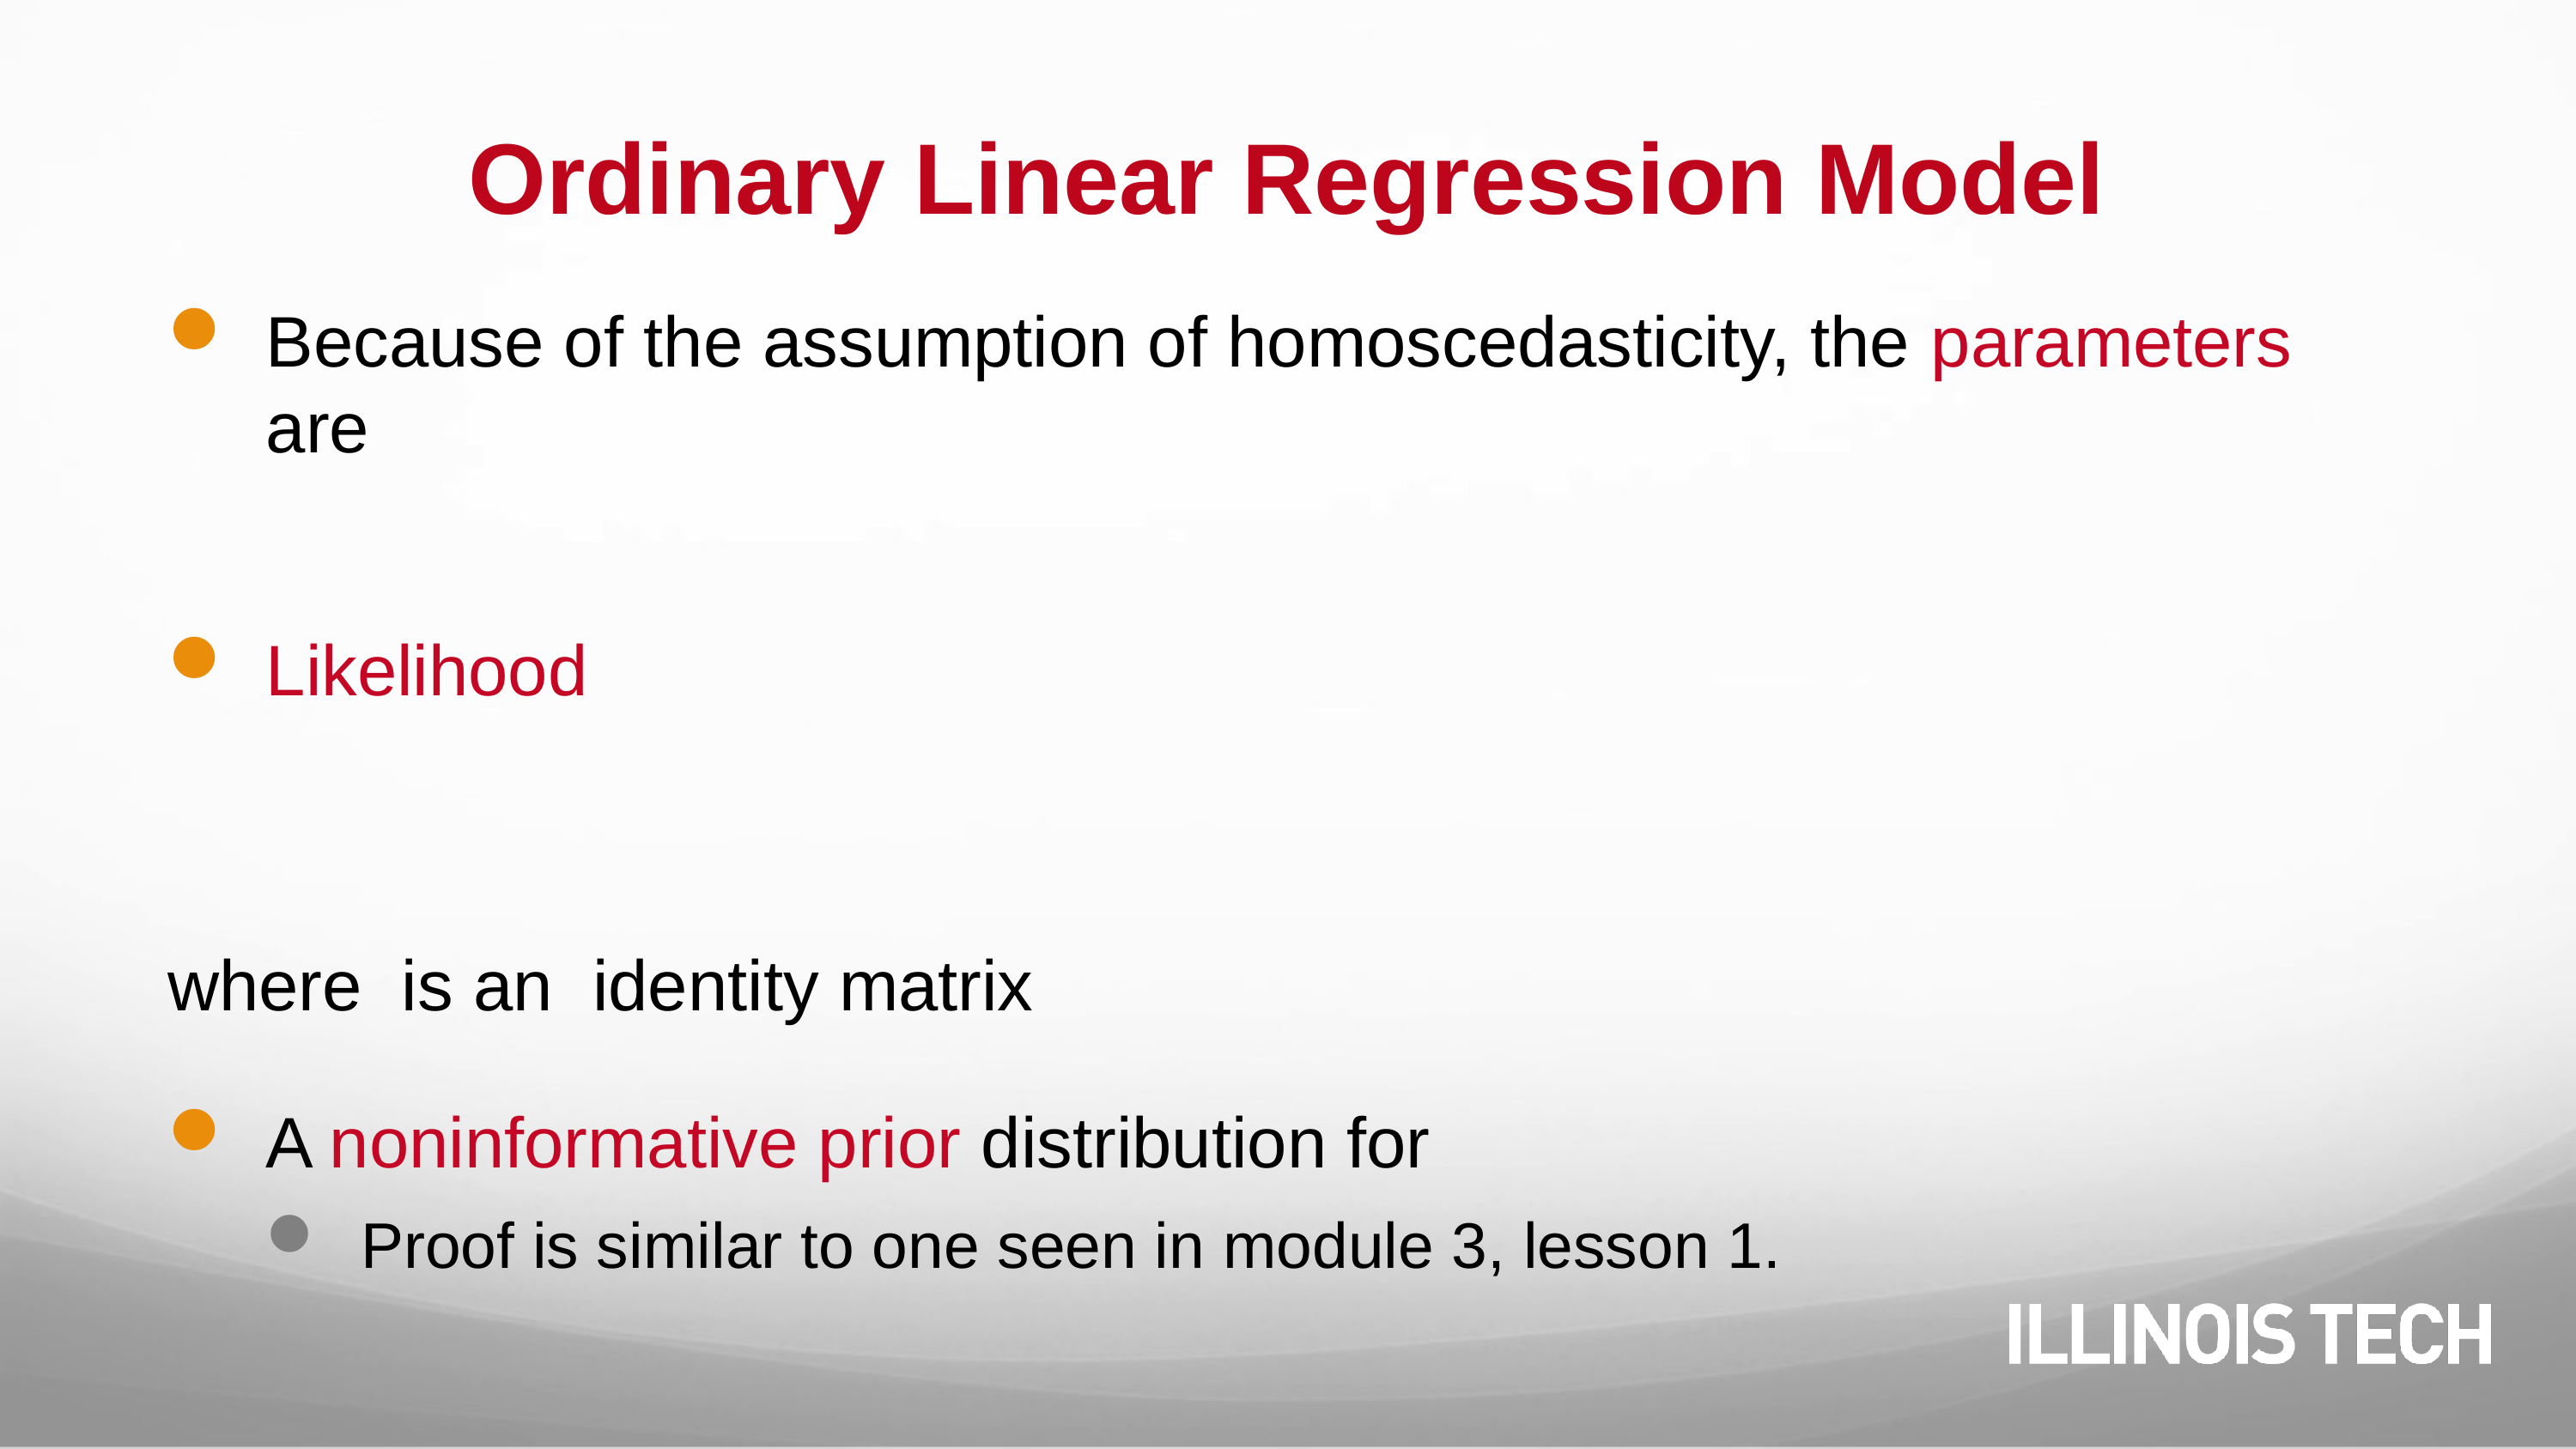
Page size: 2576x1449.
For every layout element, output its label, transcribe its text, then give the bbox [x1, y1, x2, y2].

picture [0, 0, 2576, 1449]
title Ordinary Linear Regression Model [155, 22, 2421, 241]
